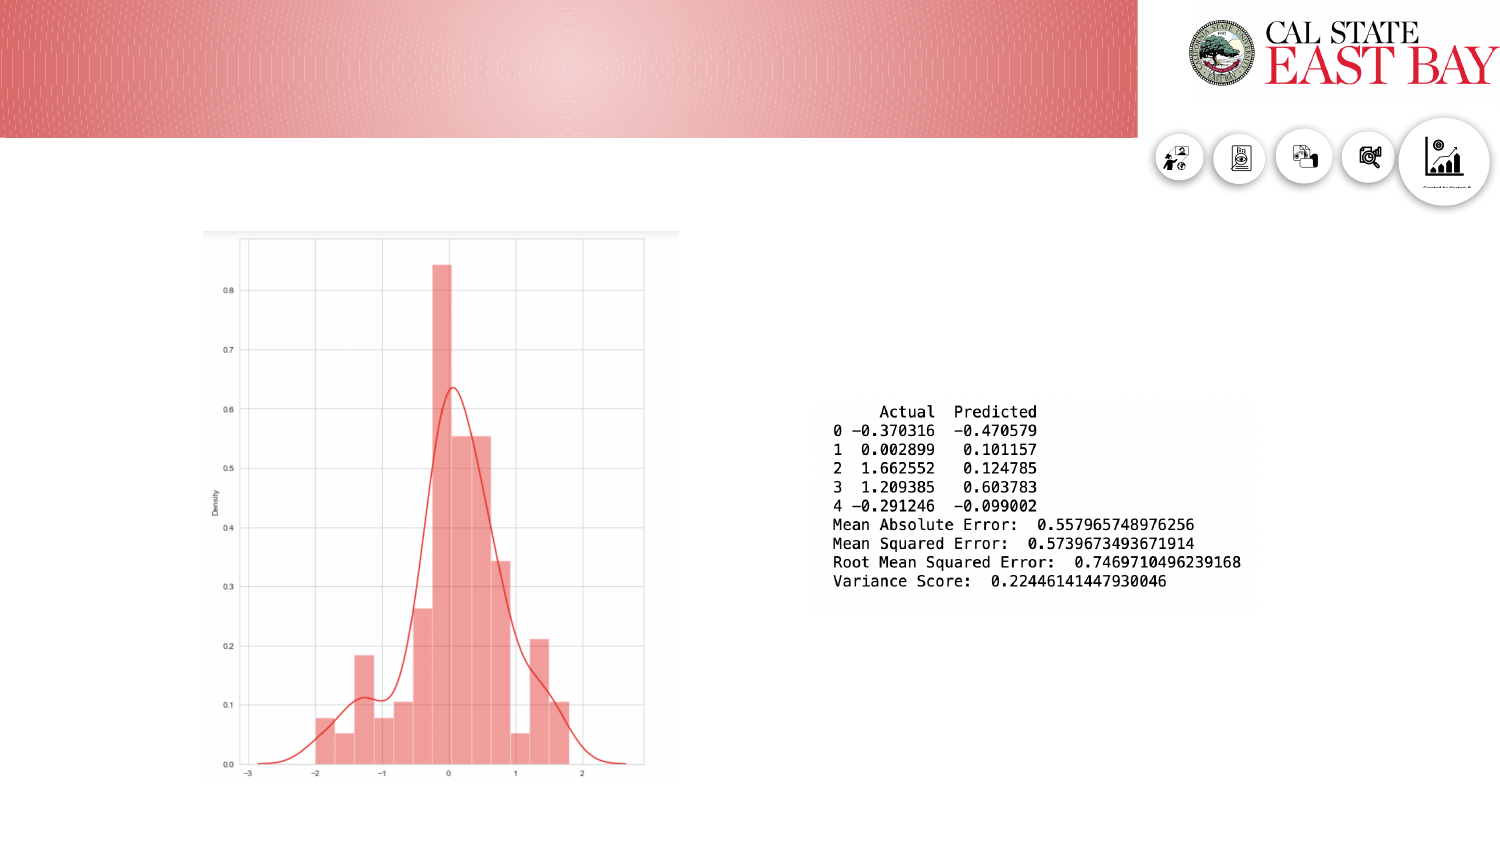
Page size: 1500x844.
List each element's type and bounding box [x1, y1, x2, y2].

picture [1222, 143, 1260, 181]
picture [202, 229, 679, 782]
text_box [1341, 131, 1393, 183]
picture [1288, 143, 1322, 176]
text_box [1155, 134, 1204, 181]
text_box [1275, 128, 1333, 184]
picture [1162, 144, 1190, 172]
picture [1189, 0, 1500, 107]
text_box [1398, 117, 1490, 206]
text_box [0, 0, 1138, 138]
text_box [1213, 134, 1259, 178]
text_box [1260, 144, 1266, 174]
picture [809, 396, 1260, 615]
picture [1418, 135, 1471, 188]
picture [1355, 145, 1386, 176]
